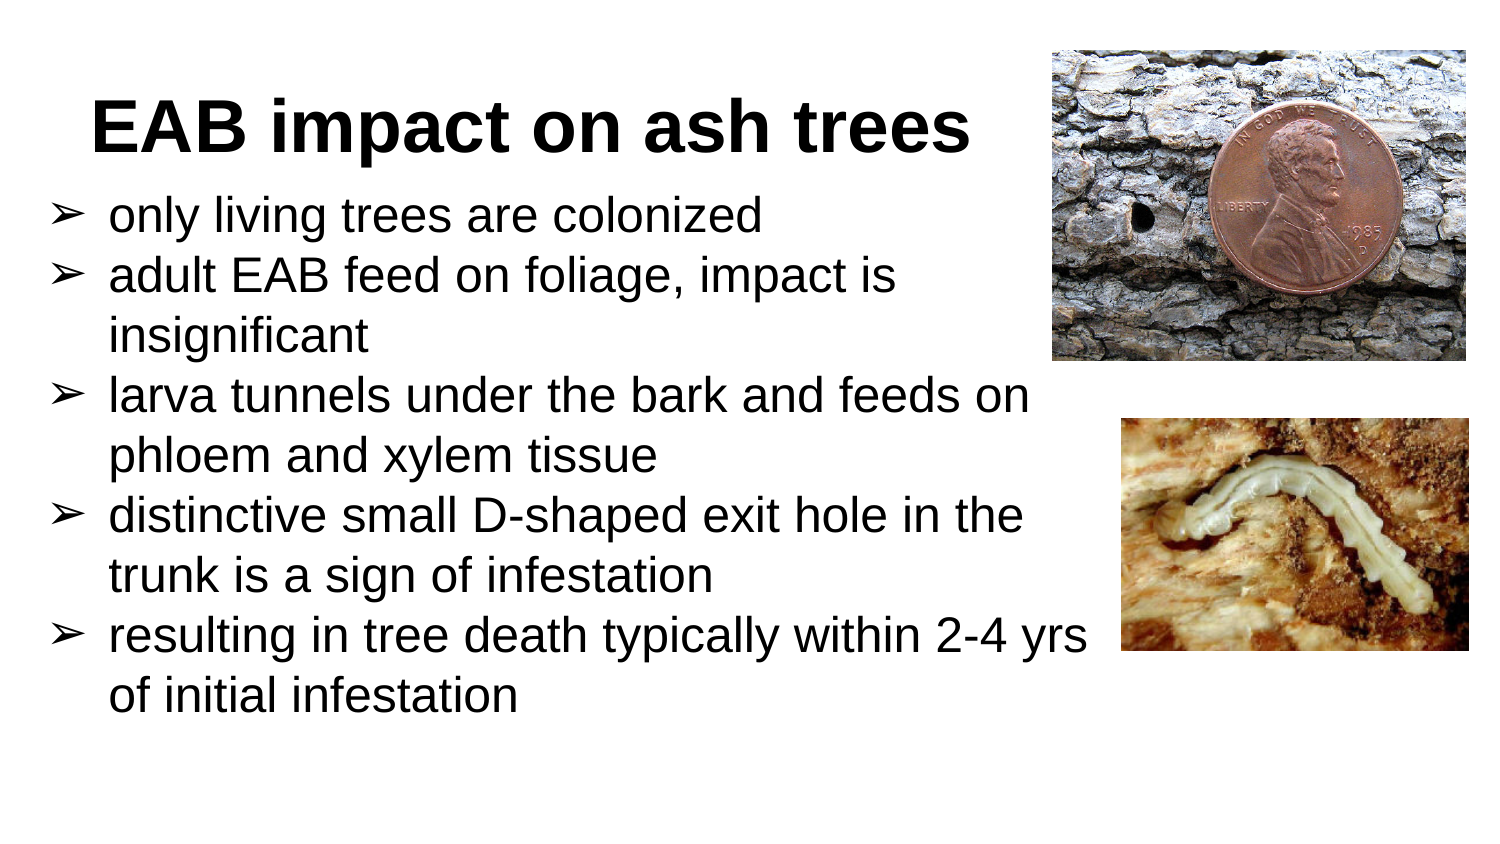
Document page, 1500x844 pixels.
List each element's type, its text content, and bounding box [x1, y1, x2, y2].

list only living trees are colonized adult EAB feed on foliage, impact is insignificant larva tunnels under the bark and feeds on phloem and xylem tissue distinctive small D-shaped exit hole in the trunk is a sign of infestation resulting in tree death typically within 2-4 yrs of initial infestation [18, 167, 1122, 766]
picture [1051, 50, 1466, 361]
picture [1121, 418, 1469, 651]
title EAB impact on ash trees [75, 42, 1425, 167]
